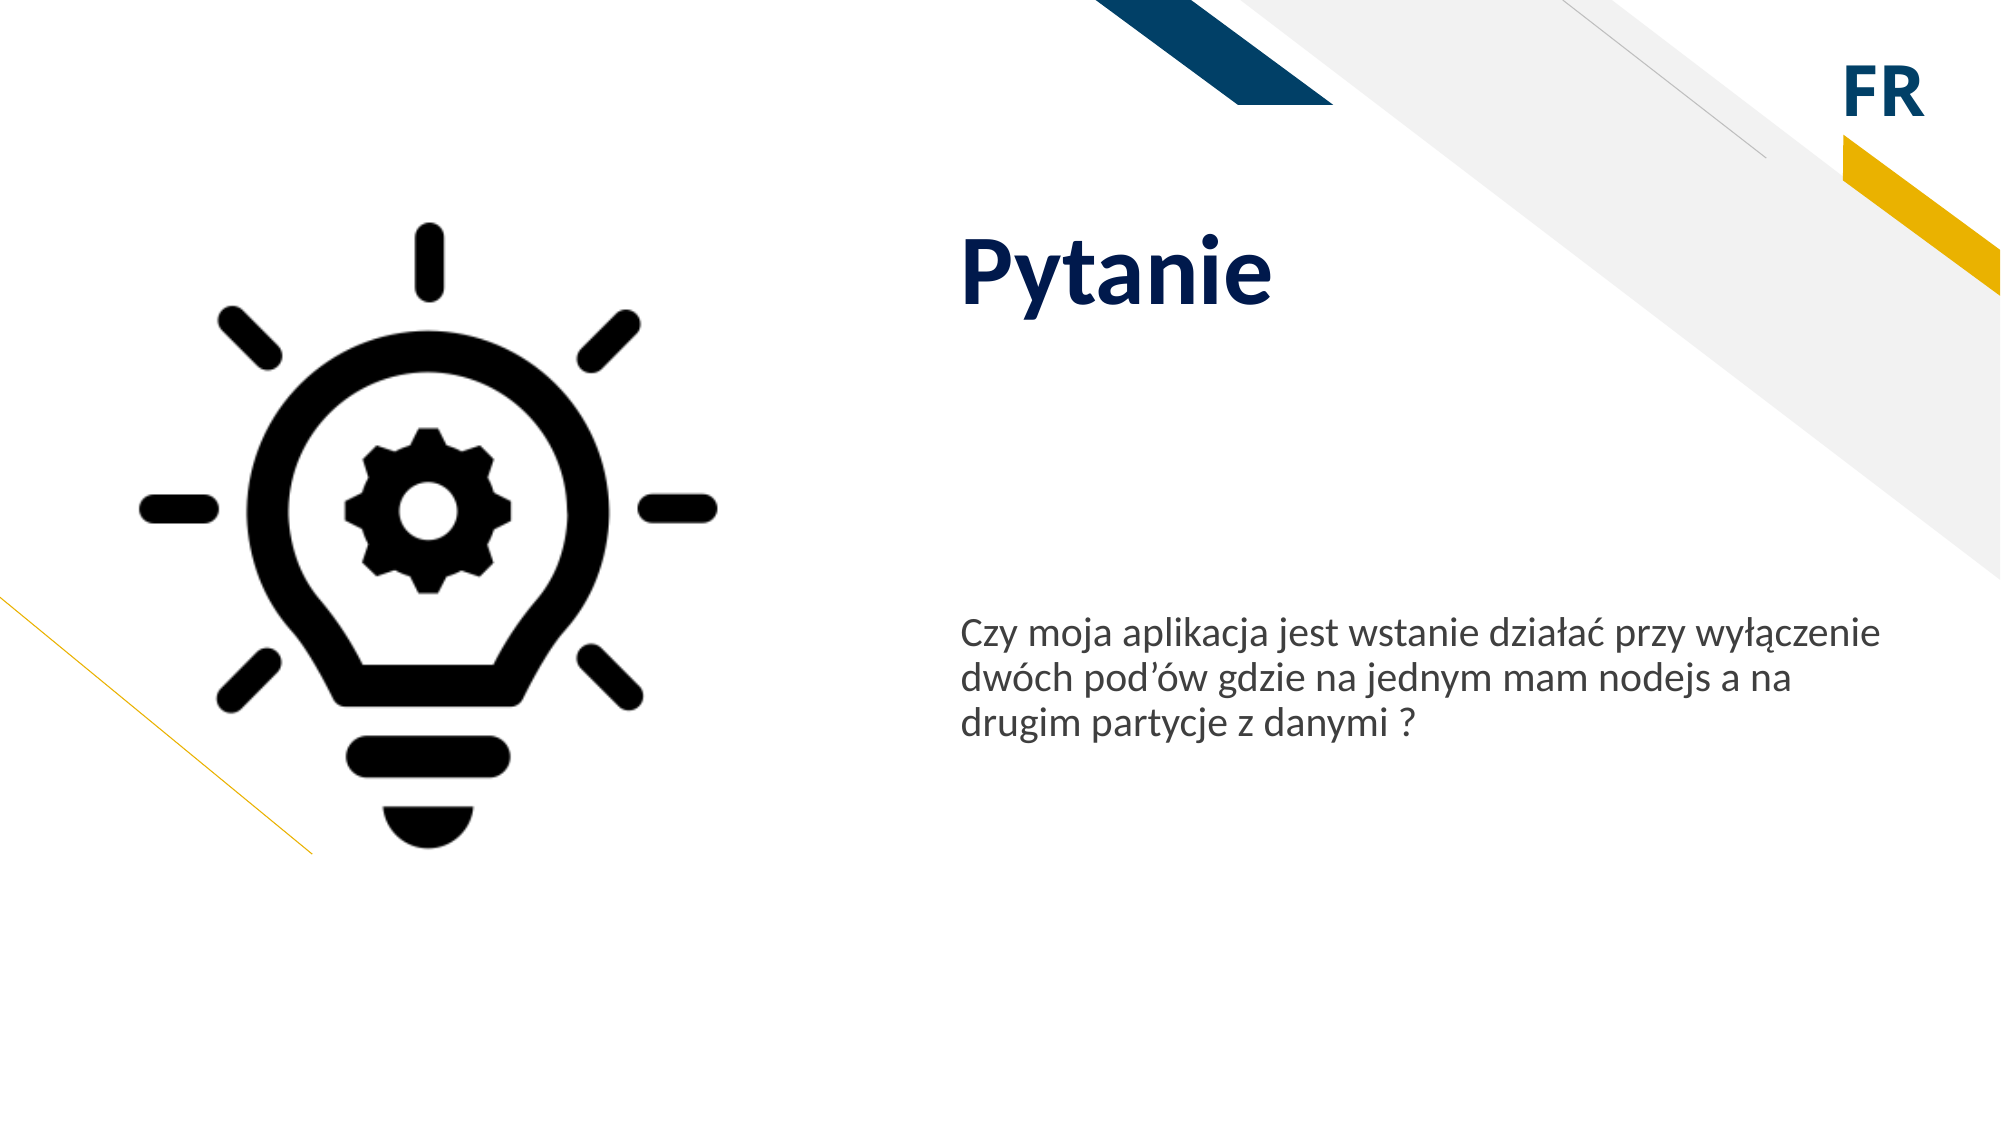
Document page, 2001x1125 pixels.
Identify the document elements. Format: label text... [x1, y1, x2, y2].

picture [87, 194, 783, 890]
title Pytanie [945, 57, 1905, 327]
list Czy moja aplikacja jest wstanie działać przy wyłączenie dwóch pod’ów gdzie na jednym mam nodejs a na drugim partycje z danymi ? [945, 429, 1904, 926]
